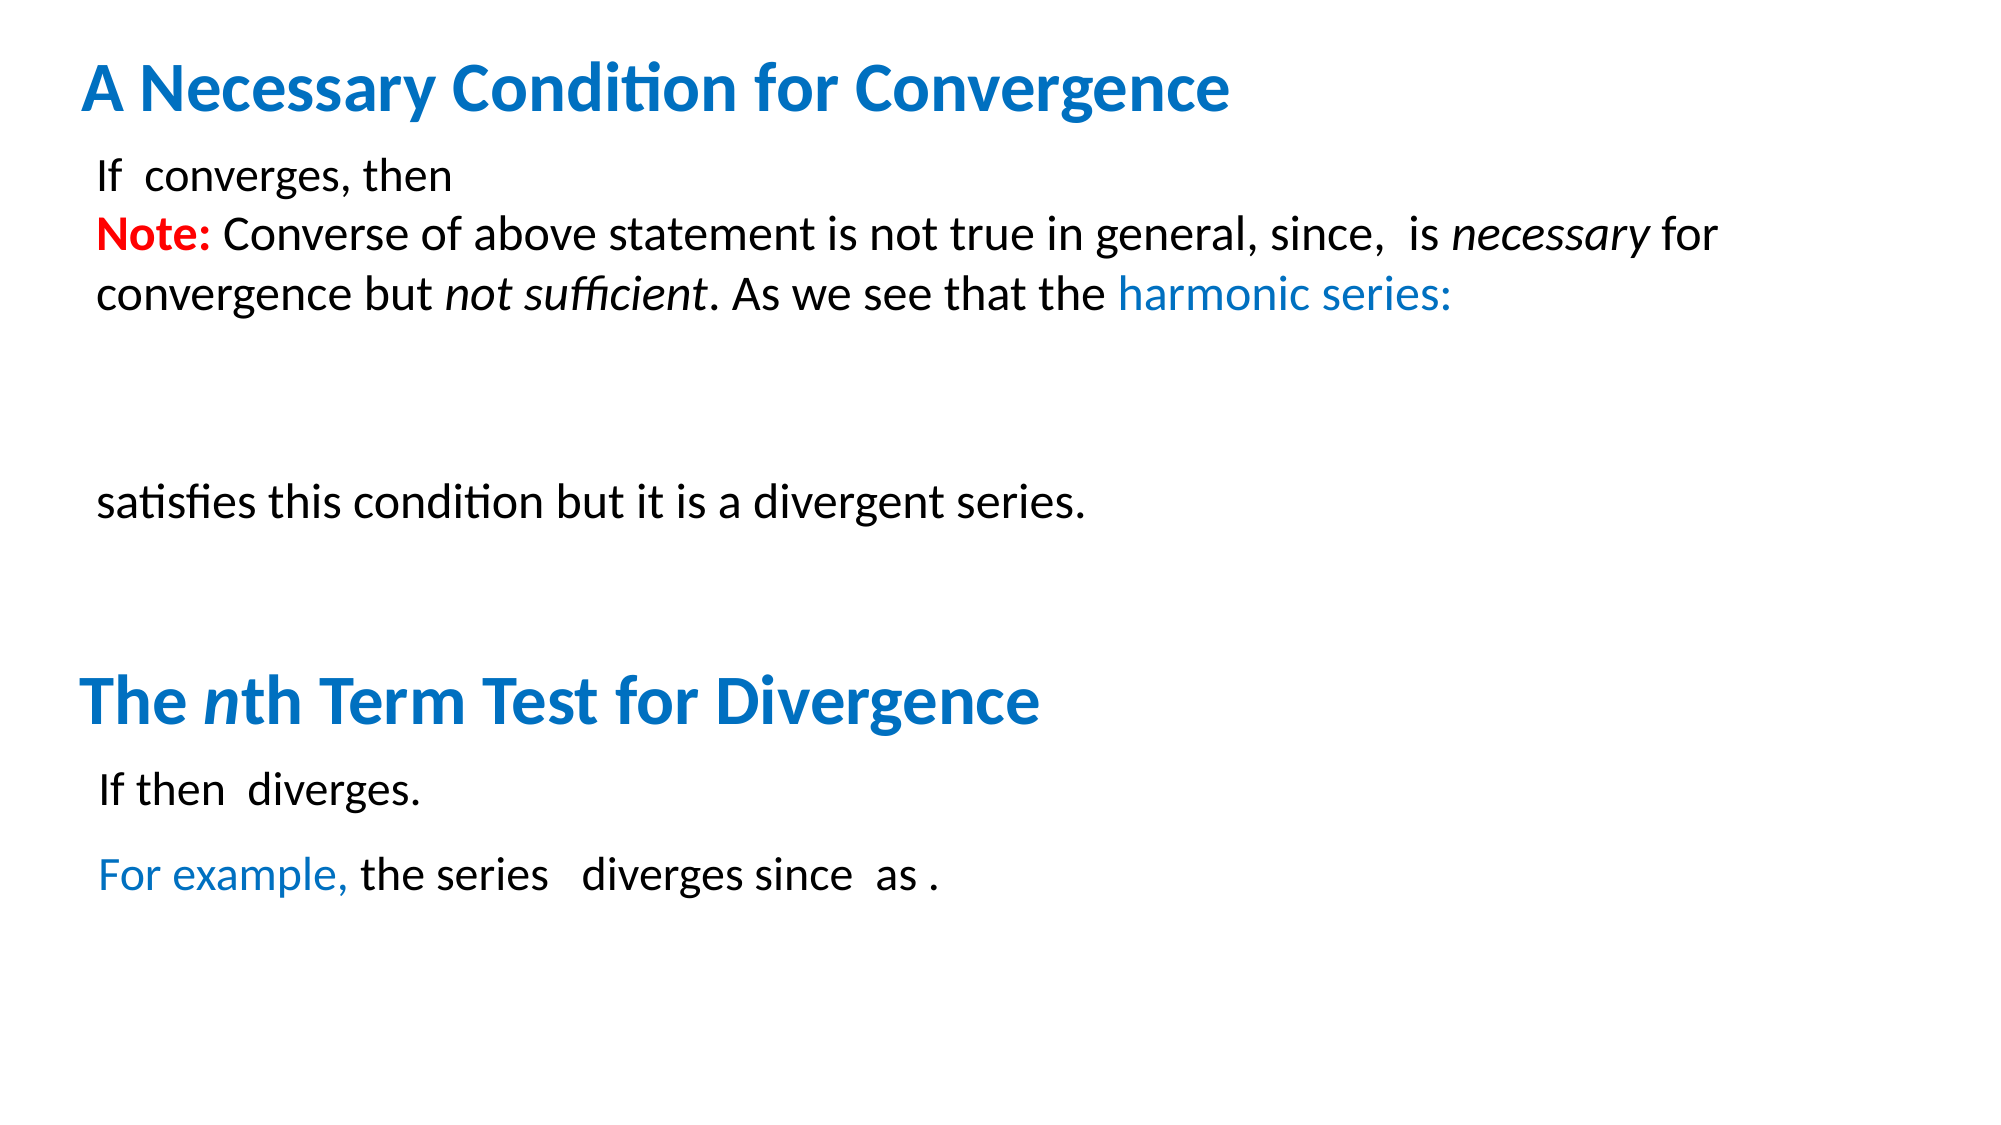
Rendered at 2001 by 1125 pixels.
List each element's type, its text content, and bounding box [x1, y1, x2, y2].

text_box A Necessary Condition for Convergence [66, 33, 1248, 134]
text_box The nth Term Test for Divergence [64, 645, 1057, 746]
